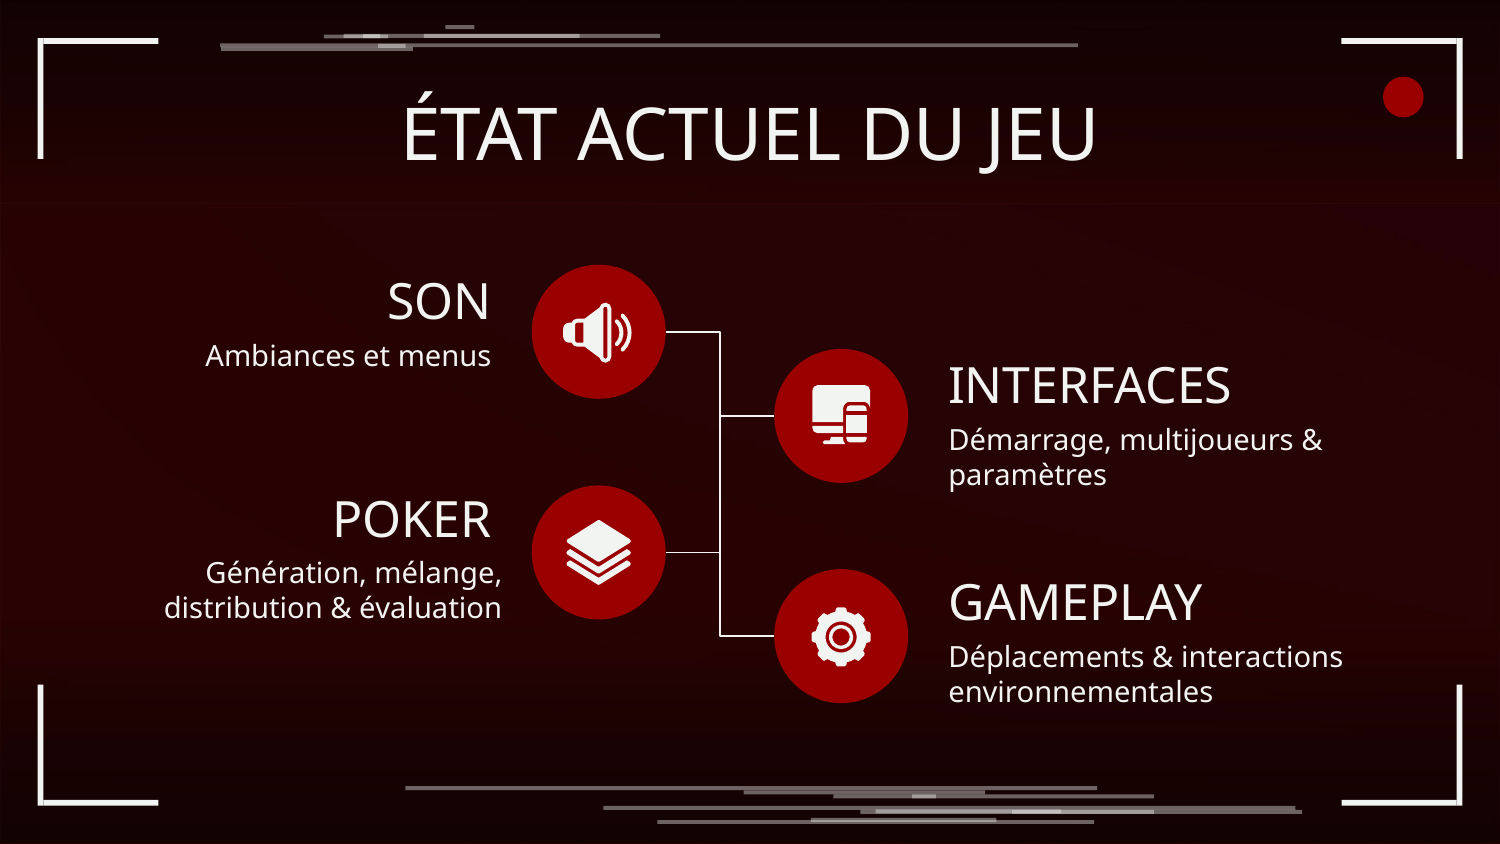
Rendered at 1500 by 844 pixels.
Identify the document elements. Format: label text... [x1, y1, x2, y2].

text_box INTERFACES [933, 348, 1325, 429]
text_box [531, 485, 660, 620]
text_box Démarrage, multijoueurs & paramètres [933, 406, 1407, 499]
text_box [566, 519, 632, 586]
title ÉTAT ACTUEL DU JEU [255, 72, 1245, 281]
text_box POKER [115, 482, 507, 563]
text_box GAMEPLAY [933, 566, 1325, 646]
text_box Génération, mélange, distribution & évaluation [29, 539, 518, 633]
text_box Ambiances et menus [115, 345, 507, 415]
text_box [811, 607, 871, 667]
text_box [779, 348, 909, 483]
text_box [531, 264, 666, 399]
text_box [774, 569, 909, 704]
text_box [665, 331, 775, 415]
text_box SON [115, 264, 507, 345]
picture [0, 0, 1500, 843]
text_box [665, 552, 775, 637]
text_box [812, 384, 871, 445]
text_box Déplacements & interactions environnementales [933, 623, 1442, 717]
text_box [562, 302, 635, 363]
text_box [665, 415, 775, 551]
